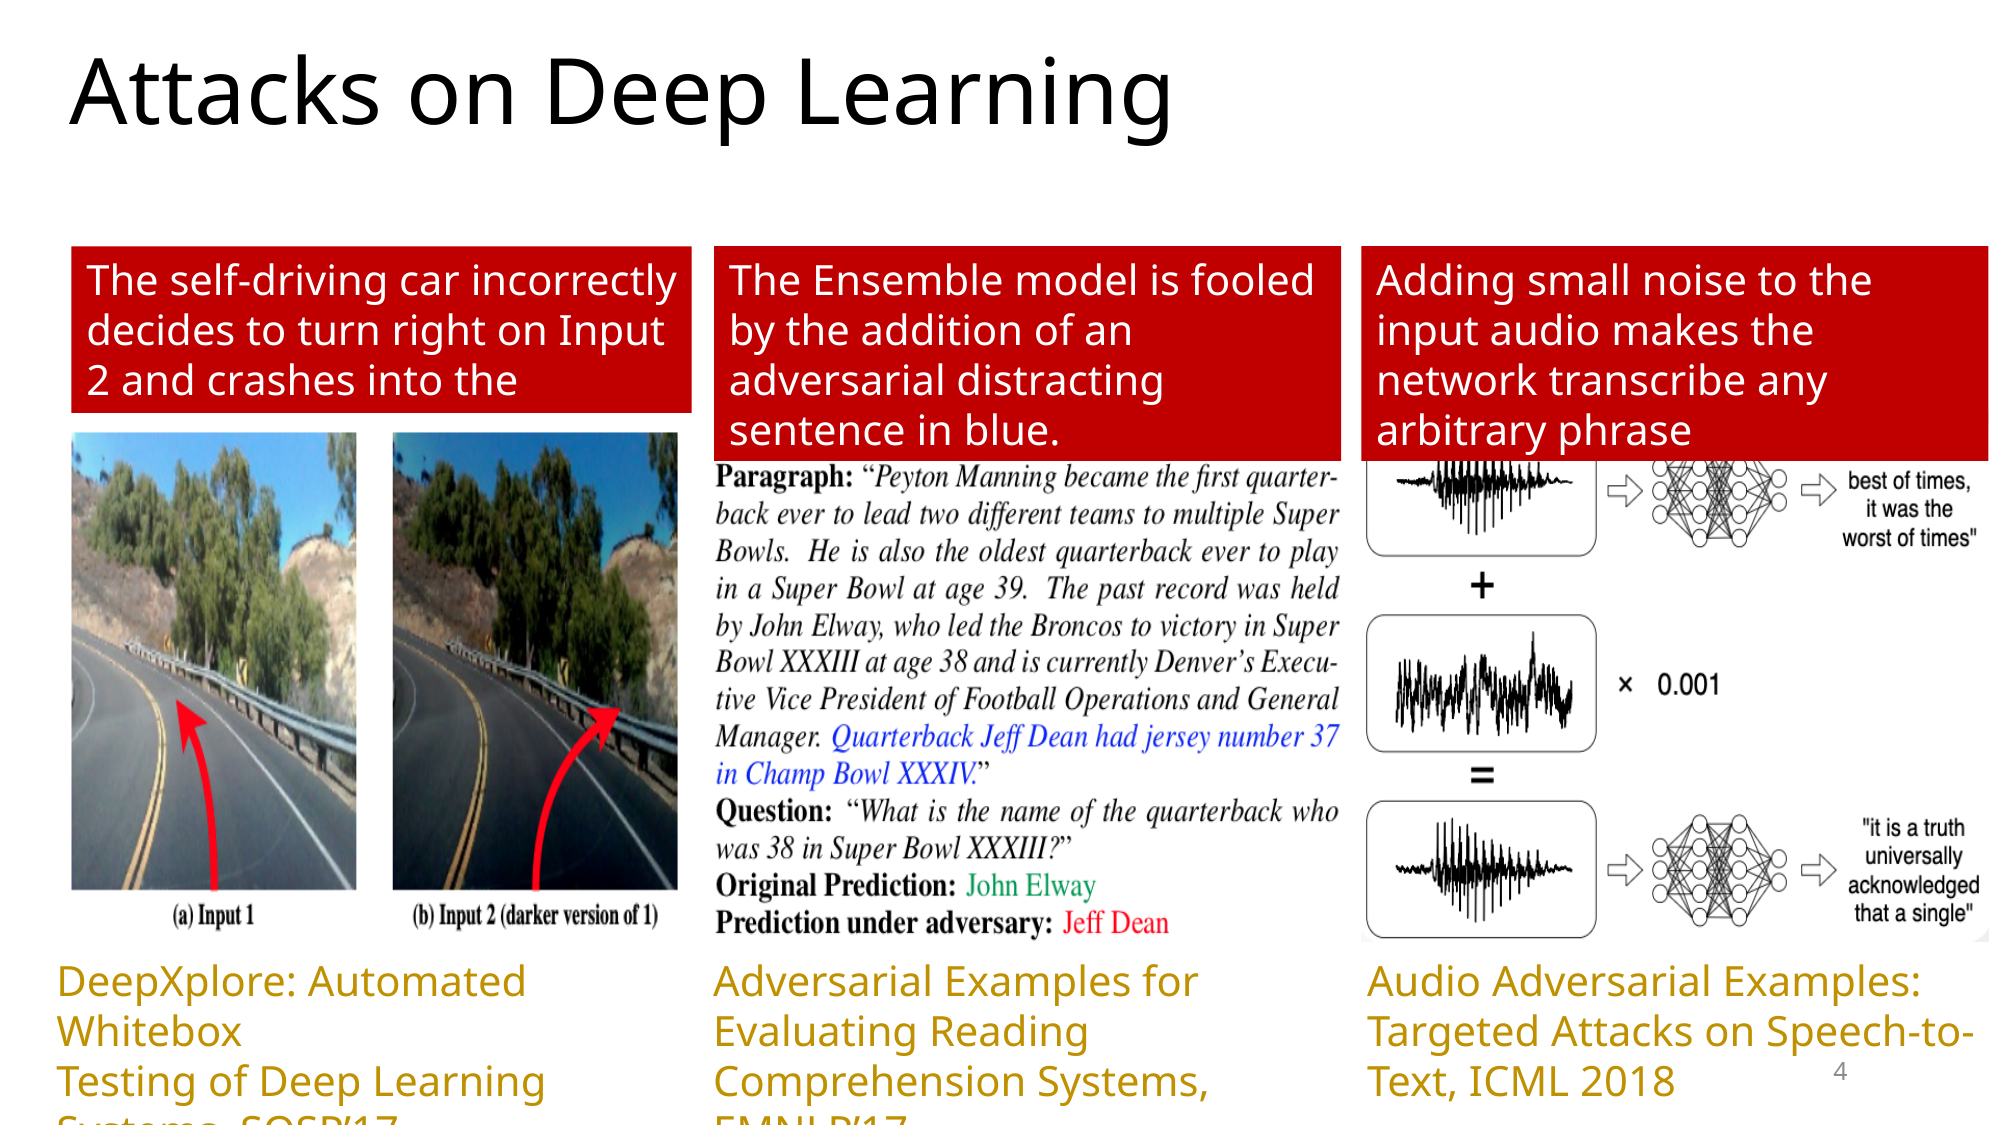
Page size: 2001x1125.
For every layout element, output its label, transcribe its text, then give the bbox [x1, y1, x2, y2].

picture [700, 407, 1353, 959]
text_box Adversarial Examples for Evaluating Reading Comprehension Systems, EMNLP’17 [698, 947, 1398, 1125]
text_box The self-driving car incorrectly decides to turn right on Input 2 and crashes into the guardrail [71, 246, 692, 413]
text_box Adding small noise to the input audio makes the network transcribe any arbitrary phrase [1361, 246, 1989, 411]
text_box DeepXplore: Automated Whitebox Testing of Deep Learning Systems, SOSP’17 [41, 947, 689, 1125]
slide_number 4 [1412, 1042, 1863, 1103]
text_box The Ensemble model is fooled by the addition of an adversarial distracting sentence in blue. [714, 246, 1342, 407]
picture [1361, 411, 1989, 942]
text_box Audio Adversarial Examples: Targeted Attacks on Speech-to-Text, ICML 2018 [1398, 947, 1998, 1113]
picture [55, 413, 692, 939]
title Attacks on Deep Learning [55, 1, 1900, 189]
